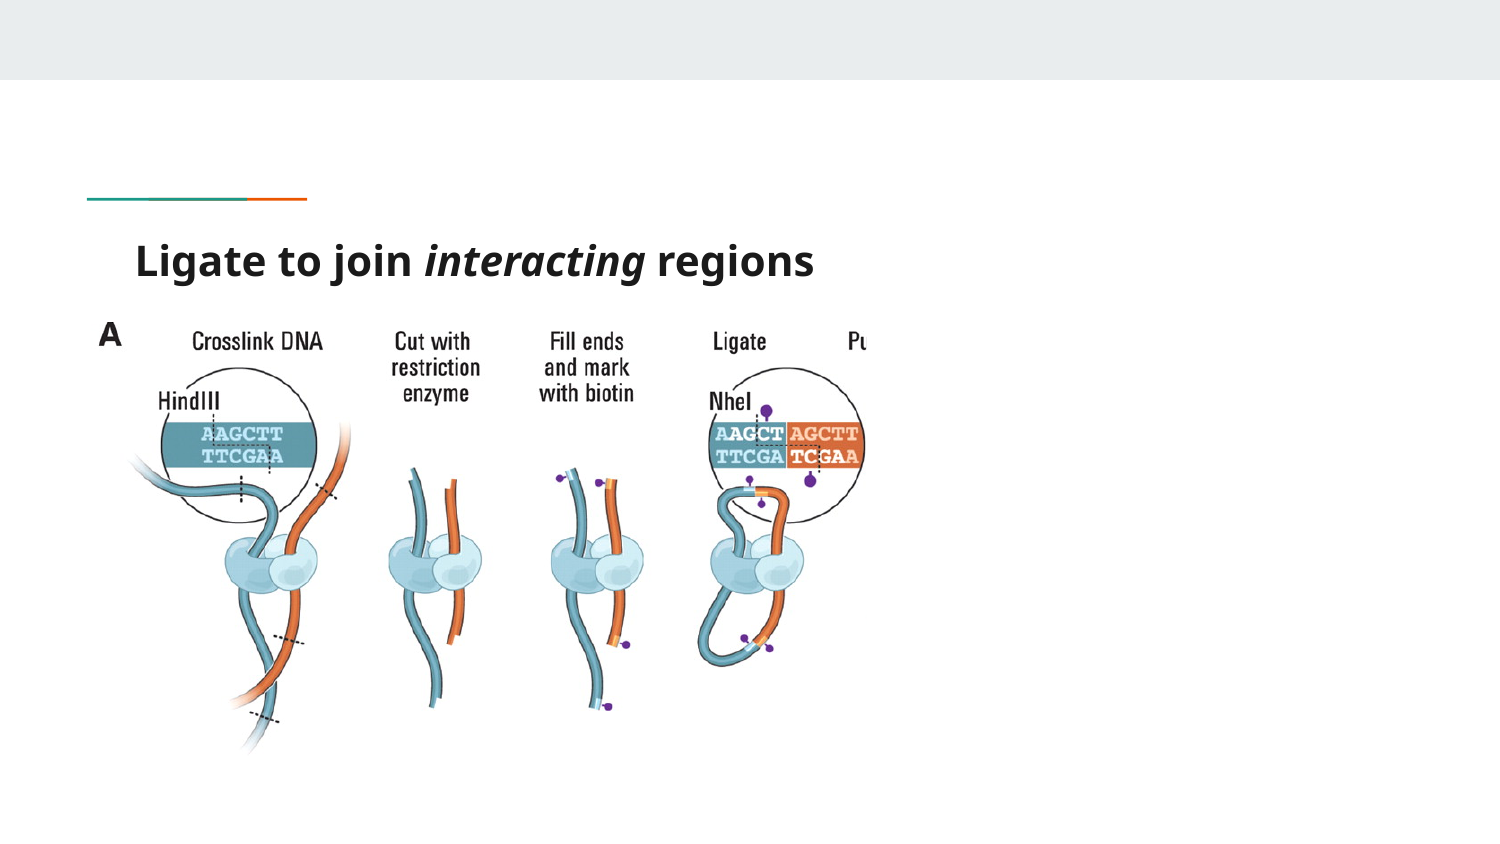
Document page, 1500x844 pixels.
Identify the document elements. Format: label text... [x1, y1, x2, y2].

picture [91, 321, 867, 757]
title Ligate to join interacting regions [119, 216, 1381, 305]
